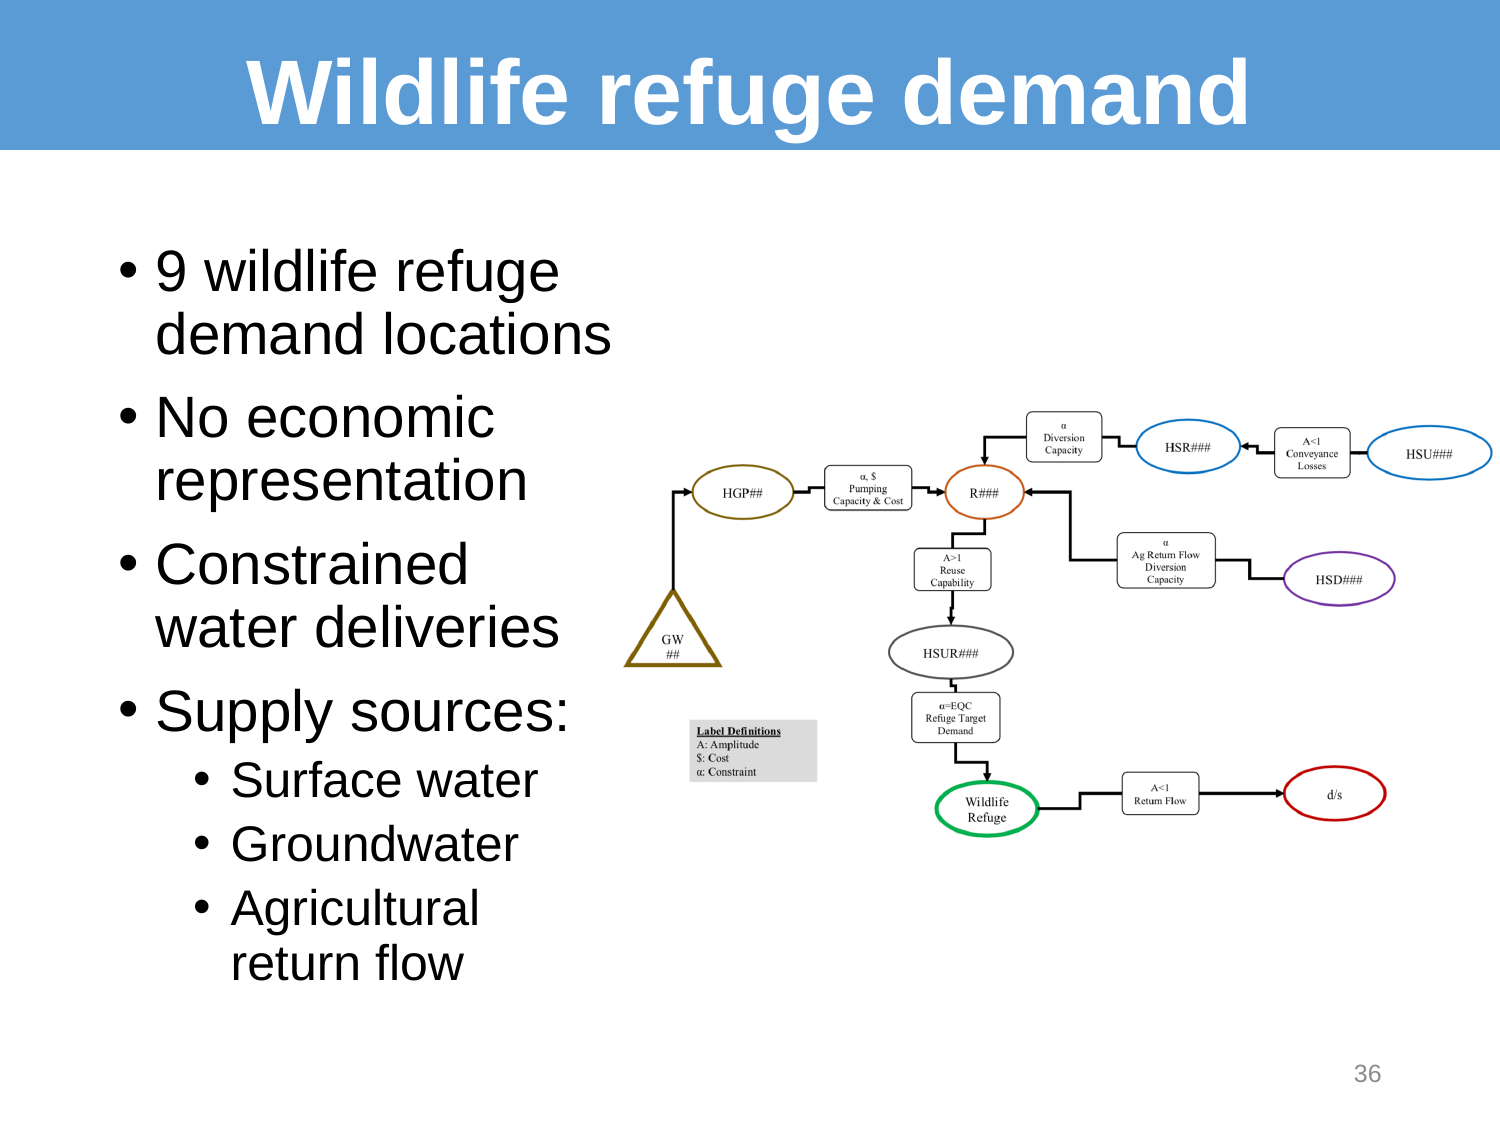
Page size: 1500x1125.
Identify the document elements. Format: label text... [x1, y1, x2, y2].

title Wildlife refuge demand [0, 0, 1500, 150]
picture [613, 397, 1500, 850]
list 9 wildlife refuge demand locations No economic representation Constrained water deliveries Supply sources: Surface water Groundwater Agricultural return flow [103, 233, 640, 1014]
slide_number 36 [1059, 1042, 1397, 1103]
